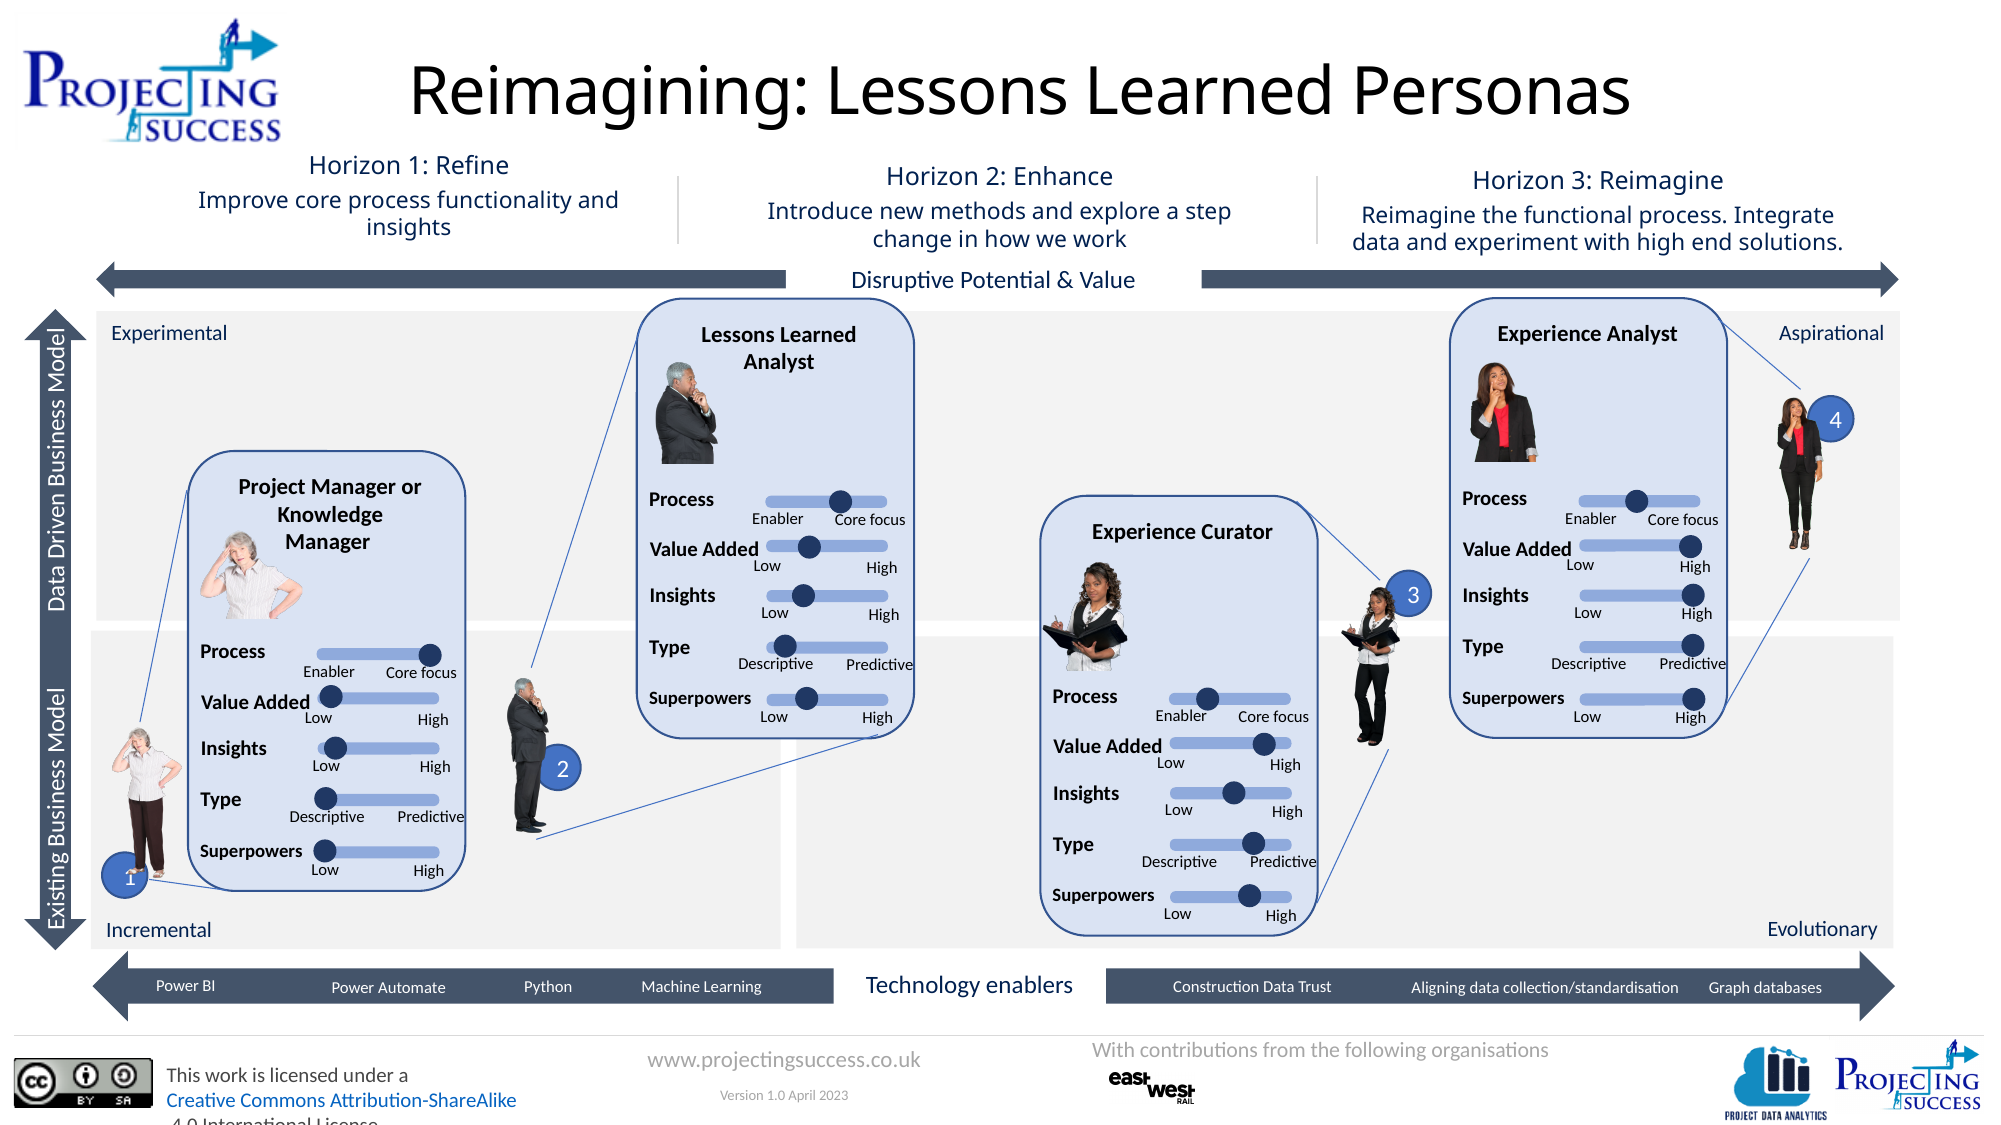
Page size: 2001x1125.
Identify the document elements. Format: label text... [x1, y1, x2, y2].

text_box [1578, 538, 1680, 553]
text_box [312, 838, 338, 864]
text_box [1859, 950, 1876, 967]
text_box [1296, 501, 1380, 581]
text_box [193, 860, 438, 892]
text_box Horizon 3: Reimagine Reimagine the functional process. Integrate data and experiment with high end solutions. [1306, 153, 1890, 266]
text_box Insights [643, 574, 731, 615]
text_box [1859, 1006, 1876, 1022]
text_box [1265, 837, 1293, 843]
text_box Reimagining: Lessons Learned Personas [287, 48, 1763, 129]
text_box Enabler [1140, 697, 1223, 733]
text_box Descriptive [1127, 843, 1233, 878]
text_box [1648, 494, 1702, 501]
text_box [1578, 640, 1681, 655]
text_box [316, 741, 325, 756]
text_box Superpowers [634, 678, 767, 716]
text_box [795, 640, 889, 655]
text_box [827, 489, 854, 515]
text_box Construction Data Trust [1058, 968, 1344, 1005]
text_box Process [187, 630, 281, 671]
text_box Predictive [1644, 645, 1722, 681]
text_box 3 [1385, 569, 1433, 618]
text_box High [403, 701, 464, 737]
picture [507, 678, 549, 833]
text_box Aspirational [1716, 311, 1900, 621]
text_box [794, 685, 820, 712]
text_box [346, 741, 441, 756]
text_box [1448, 553, 1722, 677]
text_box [536, 735, 878, 840]
text_box Experience Curator [1070, 509, 1296, 552]
text_box Process [1447, 477, 1543, 518]
picture [13, 1058, 153, 1108]
text_box [1045, 905, 1292, 937]
text_box Power Automate [194, 968, 353, 1005]
text_box Low [738, 546, 797, 582]
text_box Low [745, 698, 804, 734]
text_box [772, 633, 798, 659]
text_box Type [1038, 823, 1110, 863]
text_box [1169, 786, 1223, 801]
text_box [186, 662, 467, 830]
text_box [1578, 588, 1682, 603]
text_box Disruptive Potential & Value [785, 263, 1202, 301]
text_box Type [1447, 625, 1519, 666]
text_box [1219, 691, 1292, 707]
text_box Low [1142, 744, 1200, 779]
text_box [1241, 830, 1267, 856]
picture [655, 362, 724, 464]
text_box [878, 735, 888, 739]
text_box [313, 786, 339, 812]
text_box Core focus [371, 654, 472, 689]
text_box [1167, 691, 1197, 707]
text_box [765, 640, 775, 655]
text_box [1237, 883, 1263, 909]
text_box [531, 321, 643, 668]
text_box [1316, 749, 1389, 904]
text_box Evolutionary [796, 636, 1894, 949]
text_box [816, 692, 890, 708]
text_box Enabler [737, 500, 819, 536]
text_box Superpowers [185, 830, 318, 869]
text_box Value Added [1038, 725, 1178, 766]
text_box Insights [1447, 574, 1544, 614]
text_box [1580, 655, 1722, 699]
text_box [635, 509, 916, 678]
text_box Descriptive [274, 798, 380, 834]
picture [200, 530, 303, 619]
text_box Predictive [831, 646, 929, 681]
text_box Low [1558, 697, 1617, 733]
text_box Machine Learning [743, 968, 897, 1005]
picture [1341, 587, 1400, 746]
text_box [187, 449, 467, 681]
text_box [1680, 584, 1706, 608]
text_box [1624, 488, 1650, 514]
text_box Type [185, 778, 257, 819]
text_box [1170, 852, 1317, 914]
text_box Low [1551, 546, 1610, 582]
text_box [24, 919, 32, 927]
text_box [1448, 297, 1729, 528]
text_box Core focus [1223, 698, 1325, 734]
text_box Insights [1038, 771, 1135, 812]
text_box [318, 683, 344, 710]
text_box High [1251, 897, 1312, 932]
text_box [1168, 736, 1254, 751]
text_box Power BI [0, 966, 381, 1003]
text_box Low [1150, 791, 1208, 827]
text_box Incremental [90, 630, 781, 950]
text_box Horizon 1: Refine Improve core process functionality and insights [137, 158, 681, 270]
text_box Predictive [1235, 843, 1316, 879]
text_box [1039, 494, 1319, 725]
text_box Predictive [382, 798, 480, 834]
text_box [112, 950, 128, 966]
text_box [790, 583, 817, 609]
text_box Process [1037, 675, 1133, 715]
text_box Low [1149, 895, 1207, 931]
text_box [1588, 514, 1682, 538]
text_box Insights [186, 726, 282, 767]
text_box Low [297, 747, 356, 782]
text_box [1890, 981, 1896, 992]
text_box [1699, 536, 1729, 558]
text_box [335, 845, 441, 860]
text_box Project Manager or Knowledge Manager [218, 464, 443, 562]
text_box Core focus [820, 501, 921, 537]
text_box [322, 735, 349, 761]
text_box [1275, 736, 1293, 746]
text_box [77, 919, 87, 929]
text_box [767, 655, 916, 716]
picture [1715, 1036, 1984, 1125]
text_box [417, 642, 443, 668]
text_box High [1660, 699, 1722, 735]
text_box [1722, 558, 1810, 712]
text_box 1 [101, 855, 149, 899]
text_box [1578, 692, 1682, 707]
text_box [77, 330, 87, 341]
text_box [852, 494, 889, 501]
text_box 4 [1824, 395, 1855, 443]
text_box [642, 297, 916, 528]
picture [14, 12, 287, 150]
text_box [814, 588, 890, 604]
text_box [819, 538, 889, 554]
text_box [1202, 266, 1899, 298]
picture [1777, 396, 1824, 550]
text_box High [1665, 548, 1726, 584]
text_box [139, 490, 187, 723]
text_box Superpowers [1447, 677, 1580, 716]
text_box [1245, 786, 1293, 801]
text_box [765, 588, 793, 604]
text_box Low [1559, 594, 1618, 629]
text_box [1039, 751, 1316, 875]
text_box Descriptive [1536, 645, 1642, 681]
text_box [765, 538, 799, 554]
picture [1109, 1072, 1195, 1104]
text_box High [853, 596, 915, 631]
text_box [96, 261, 785, 298]
text_box [109, 1003, 194, 1022]
text_box [1455, 707, 1700, 739]
text_box Value Added [643, 528, 775, 569]
text_box Low [296, 850, 355, 886]
text_box [1680, 632, 1706, 659]
text_box Enabler [1550, 500, 1632, 535]
text_box [1577, 494, 1626, 509]
text_box Aspirational [902, 311, 1461, 621]
text_box [1273, 734, 1319, 749]
text_box Core focus [1633, 501, 1734, 536]
text_box Lessons Learned Analyst [666, 311, 892, 382]
text_box [1169, 890, 1240, 905]
text_box High [1257, 793, 1316, 828]
text_box Python [353, 968, 743, 1005]
text_box [796, 534, 822, 560]
text_box Superpowers [1037, 875, 1170, 913]
text_box Data Driven Business Model [32, 286, 77, 655]
text_box High [1255, 746, 1317, 781]
text_box Technology enablers [833, 961, 1106, 1007]
text_box [24, 332, 32, 341]
text_box High [847, 699, 909, 735]
text_box [764, 494, 830, 509]
text_box High [398, 852, 460, 888]
text_box [318, 808, 467, 869]
text_box [1221, 780, 1247, 806]
text_box Experience Analyst [1475, 311, 1701, 354]
text_box [1251, 731, 1277, 757]
text_box High [851, 549, 913, 584]
text_box [315, 647, 420, 662]
text_box Process [643, 478, 730, 518]
text_box High [405, 748, 466, 784]
text_box Existing Business Model [32, 655, 77, 964]
text_box [765, 692, 797, 708]
text_box [341, 691, 441, 706]
picture [1470, 360, 1547, 462]
text_box Experimental [96, 311, 649, 621]
text_box Descriptive [723, 646, 829, 681]
text_box Horizon 2: Enhance Introduce new methods and explore a step change in how we work [708, 150, 1292, 263]
text_box [1678, 534, 1704, 560]
text_box [1681, 686, 1707, 712]
text_box [642, 707, 847, 735]
text_box [1195, 686, 1221, 712]
text_box Type [643, 626, 706, 666]
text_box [1717, 318, 1801, 390]
text_box [336, 792, 440, 808]
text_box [149, 879, 227, 891]
text_box High [1666, 595, 1722, 631]
text_box [1262, 890, 1293, 897]
text_box [1168, 837, 1242, 852]
text_box Value Added [1448, 528, 1588, 568]
text_box Low [290, 699, 348, 735]
text_box Enabler [288, 653, 370, 688]
text_box Value Added [187, 681, 326, 721]
picture [112, 727, 182, 878]
text_box Low [746, 594, 805, 630]
picture [1042, 562, 1128, 671]
text_box Aligning data collection/standardisation Graph databases [1344, 967, 1890, 1006]
